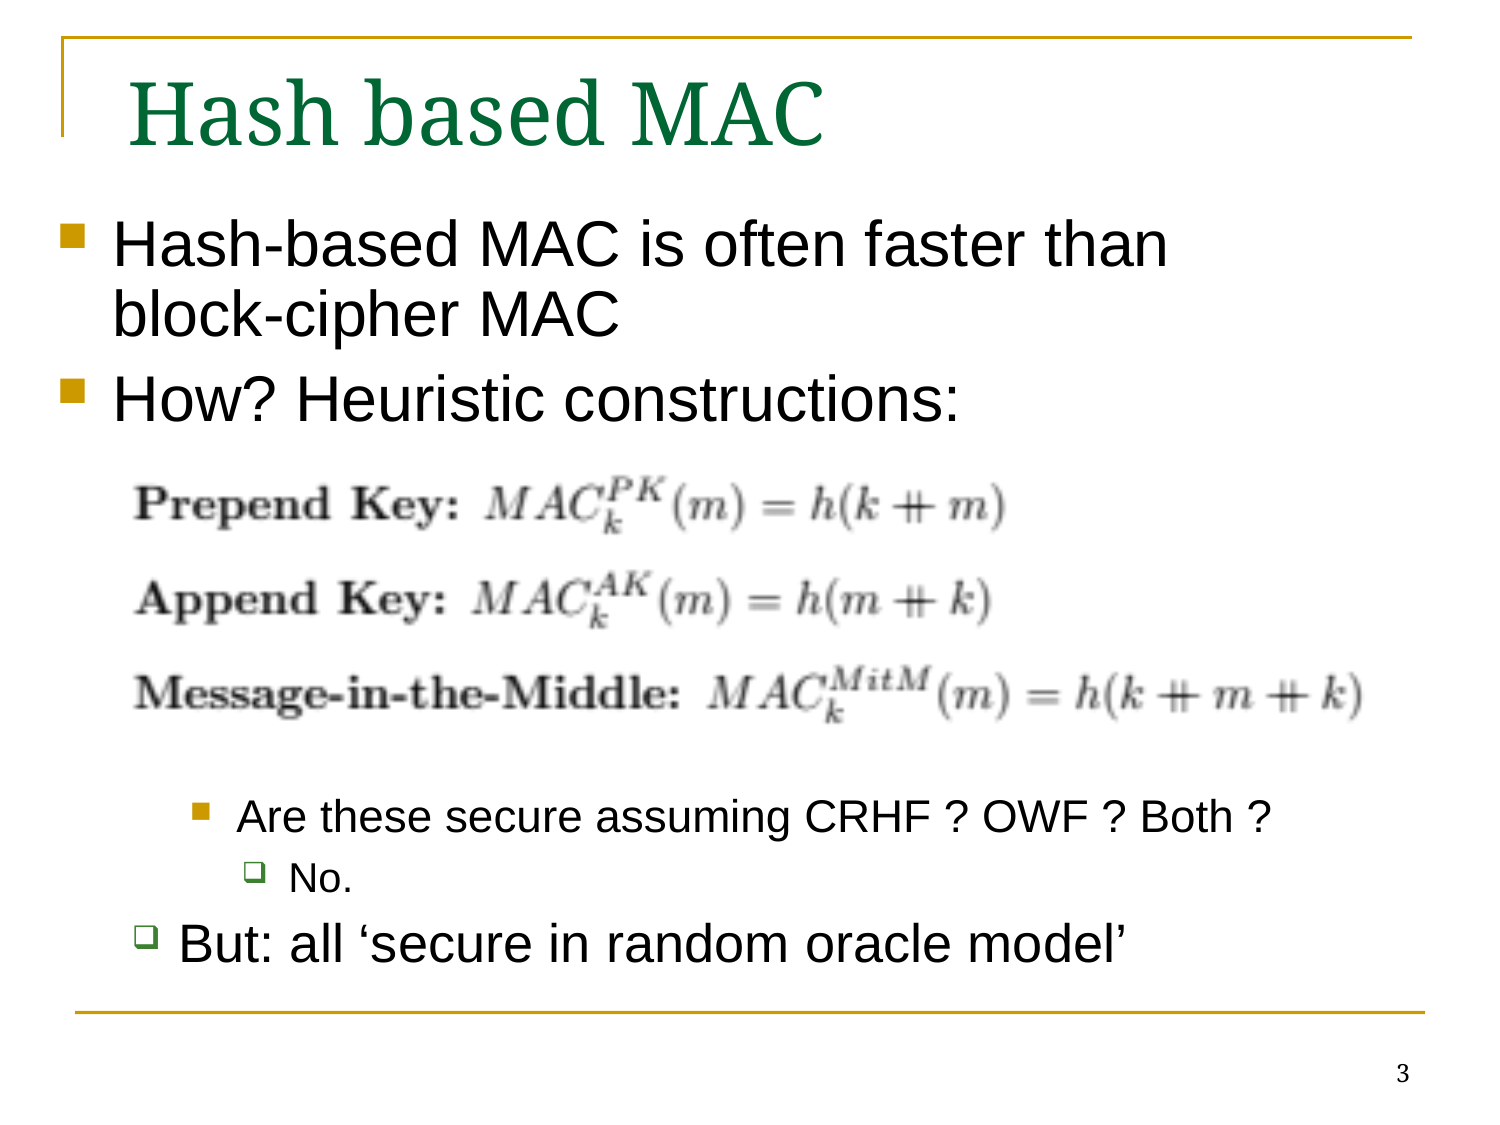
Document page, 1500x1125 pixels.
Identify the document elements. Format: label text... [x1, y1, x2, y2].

title Hash based MAC [112, 50, 1388, 202]
slide_number 3 [1074, 1057, 1425, 1100]
picture [130, 466, 1369, 732]
list Hash-based MAC is often faster than block-cipher MAC How? Heuristic constructions: Are these secure assuming CRHF ? OWF ? Both ? No. But: all ‘secure in random oracle model’ [42, 202, 1458, 1057]
